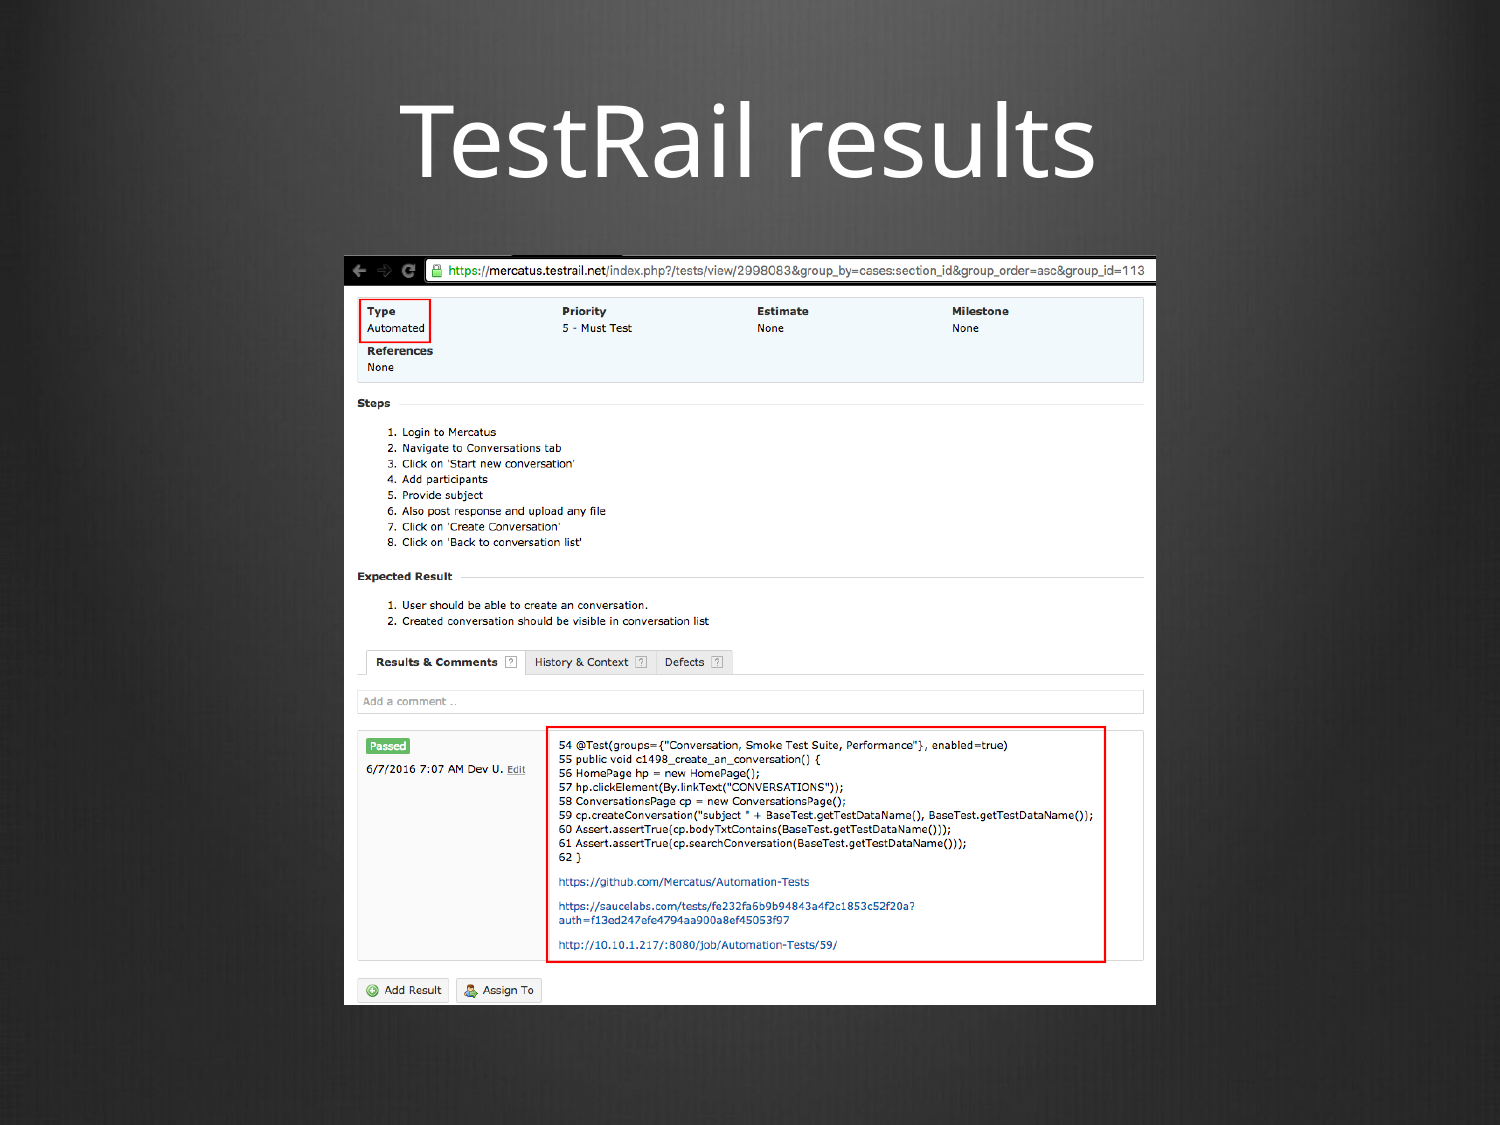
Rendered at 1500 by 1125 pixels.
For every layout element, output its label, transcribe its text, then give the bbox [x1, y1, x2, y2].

title TestRail results [112, 19, 1388, 255]
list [344, 223, 1156, 1005]
